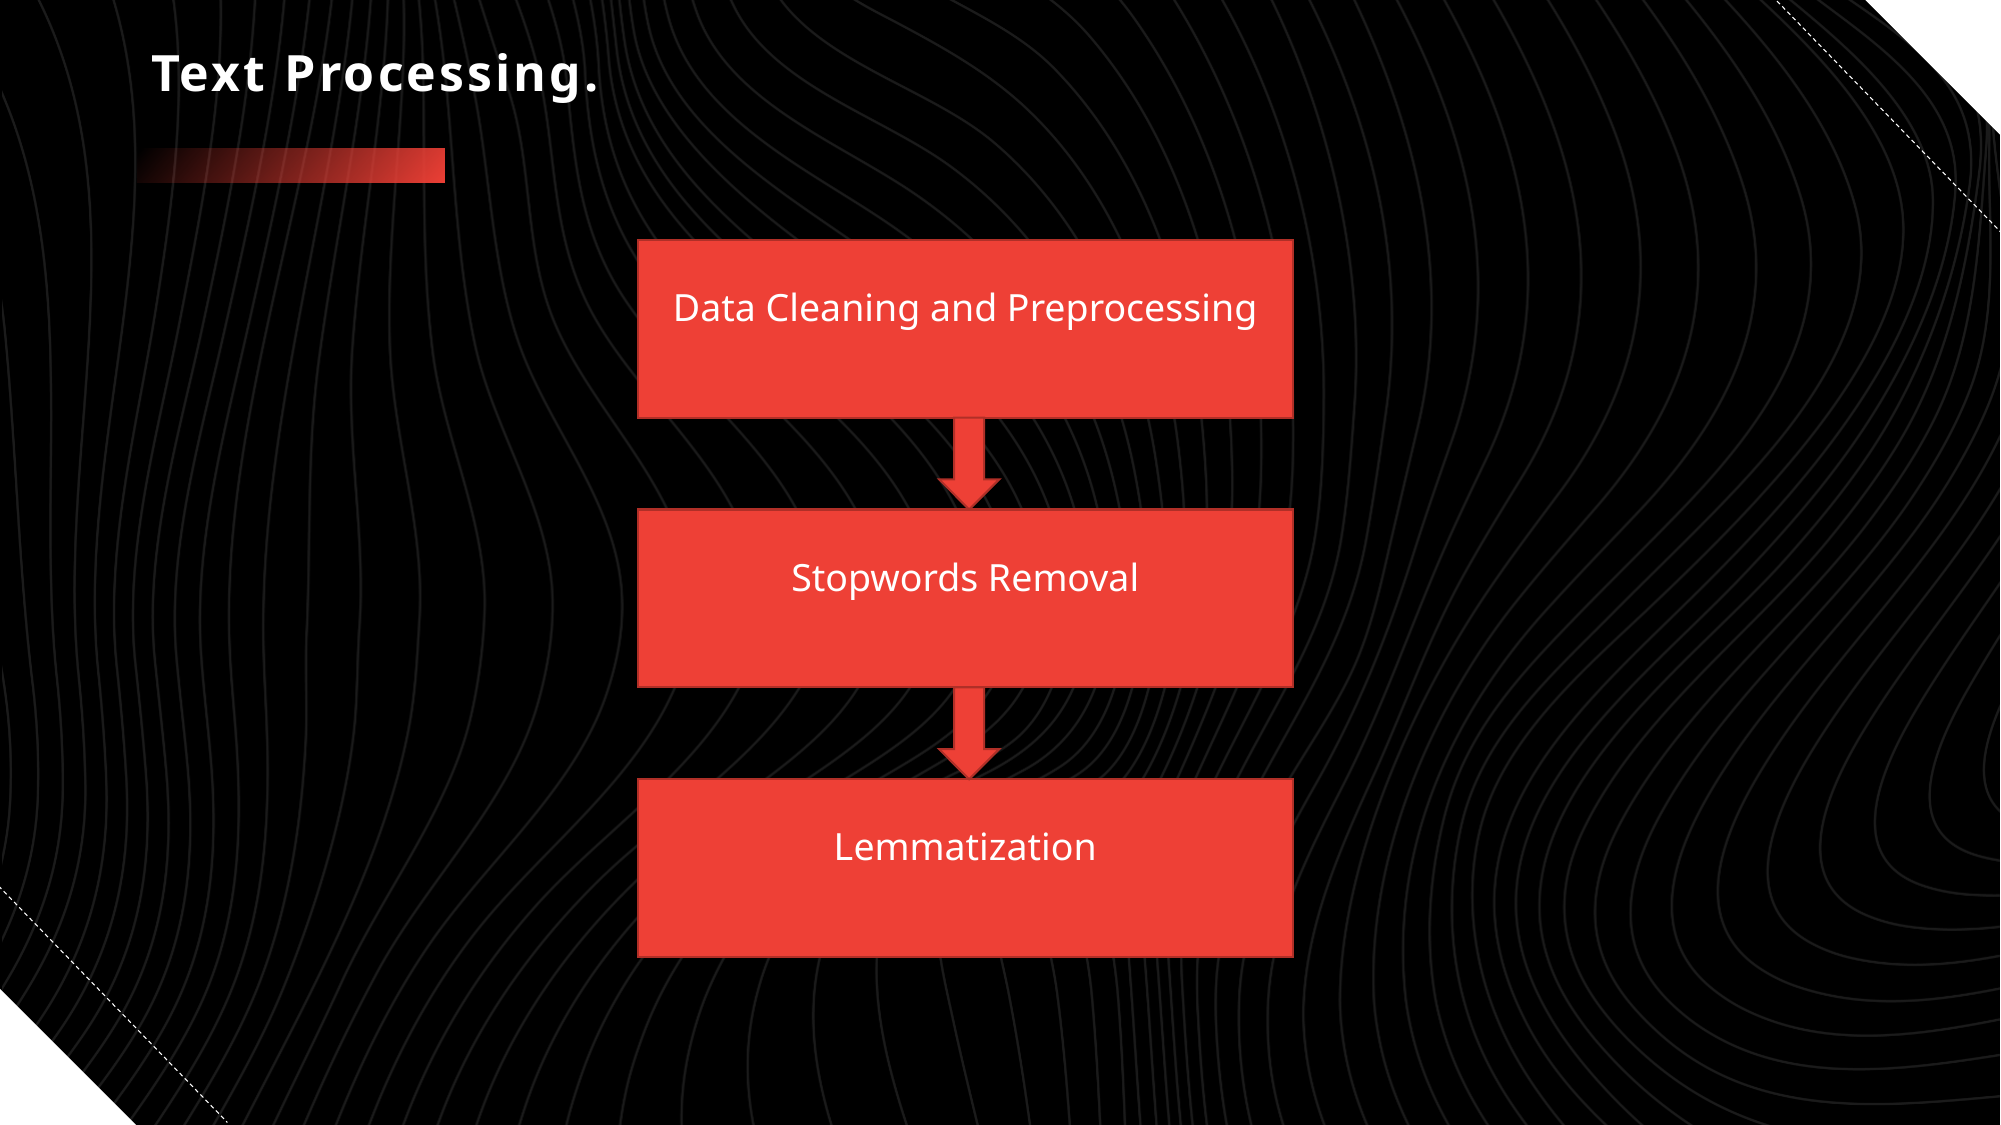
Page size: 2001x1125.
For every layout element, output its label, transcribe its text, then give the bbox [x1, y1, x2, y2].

text_box Data Cleaning and Preprocessing [637, 239, 1294, 419]
title Text Processing. [136, 27, 1863, 124]
text_box Stopwords Removal [637, 508, 1294, 688]
text_box Lemmatization [637, 778, 1294, 958]
text_box [936, 686, 1002, 781]
text_box [936, 416, 1002, 511]
